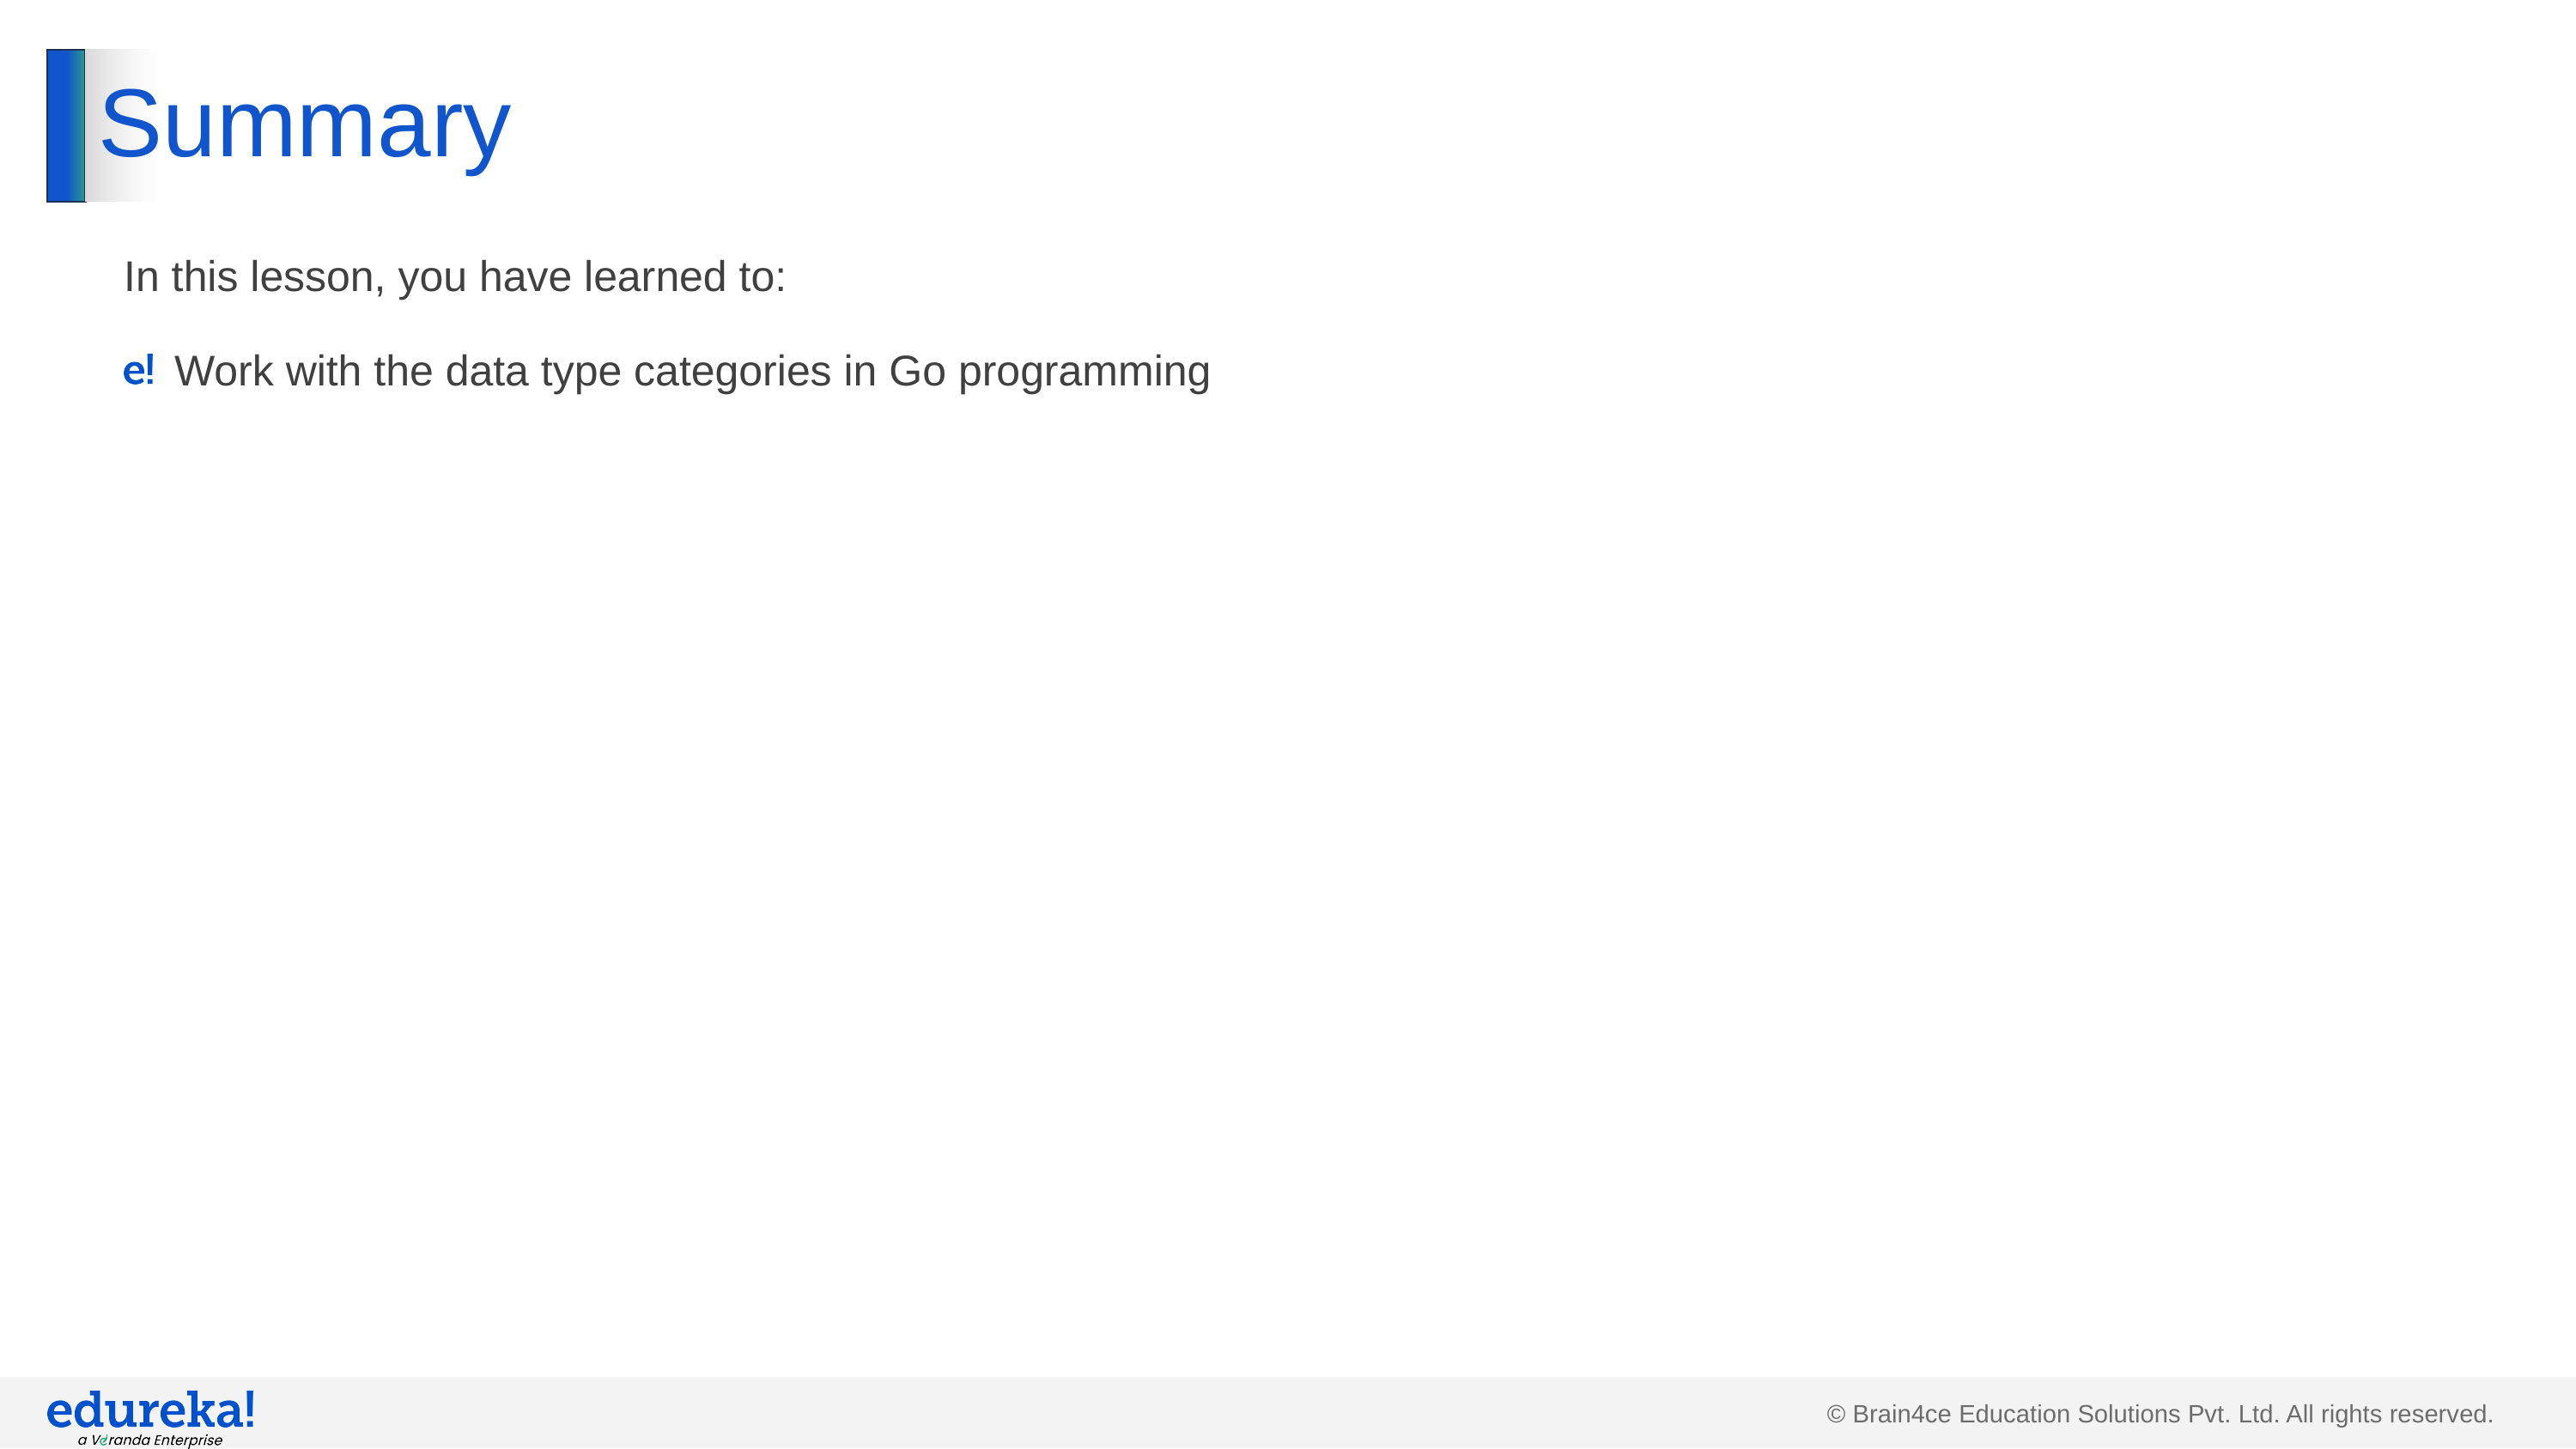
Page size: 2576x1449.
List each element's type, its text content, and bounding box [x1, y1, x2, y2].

list In this lesson, you have learned to: Work with the data type categories in Go programming [85, 242, 2491, 1332]
picture [47, 1391, 253, 1449]
picture [124, 354, 153, 385]
title Summary [85, 49, 2491, 202]
